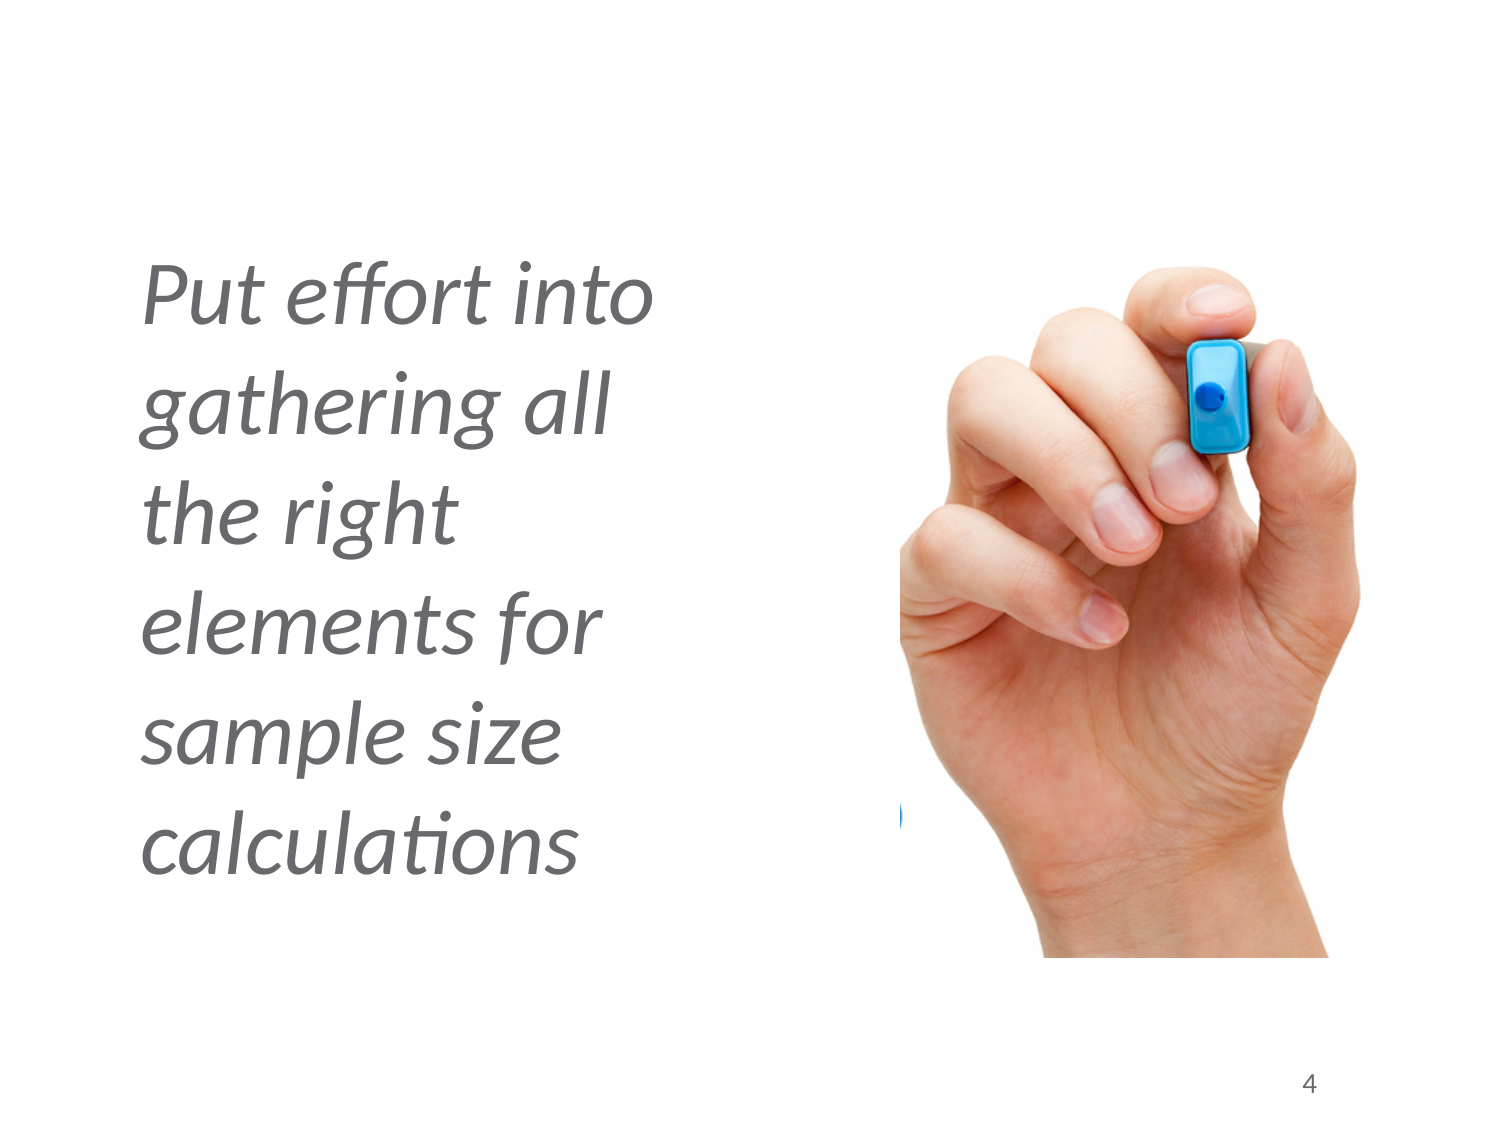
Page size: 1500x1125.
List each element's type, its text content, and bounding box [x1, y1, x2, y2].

picture [899, 224, 1398, 958]
slide_number 4 [1287, 1057, 1425, 1096]
list Put effort into gathering all the right elements for sample size calculations [125, 224, 750, 1038]
